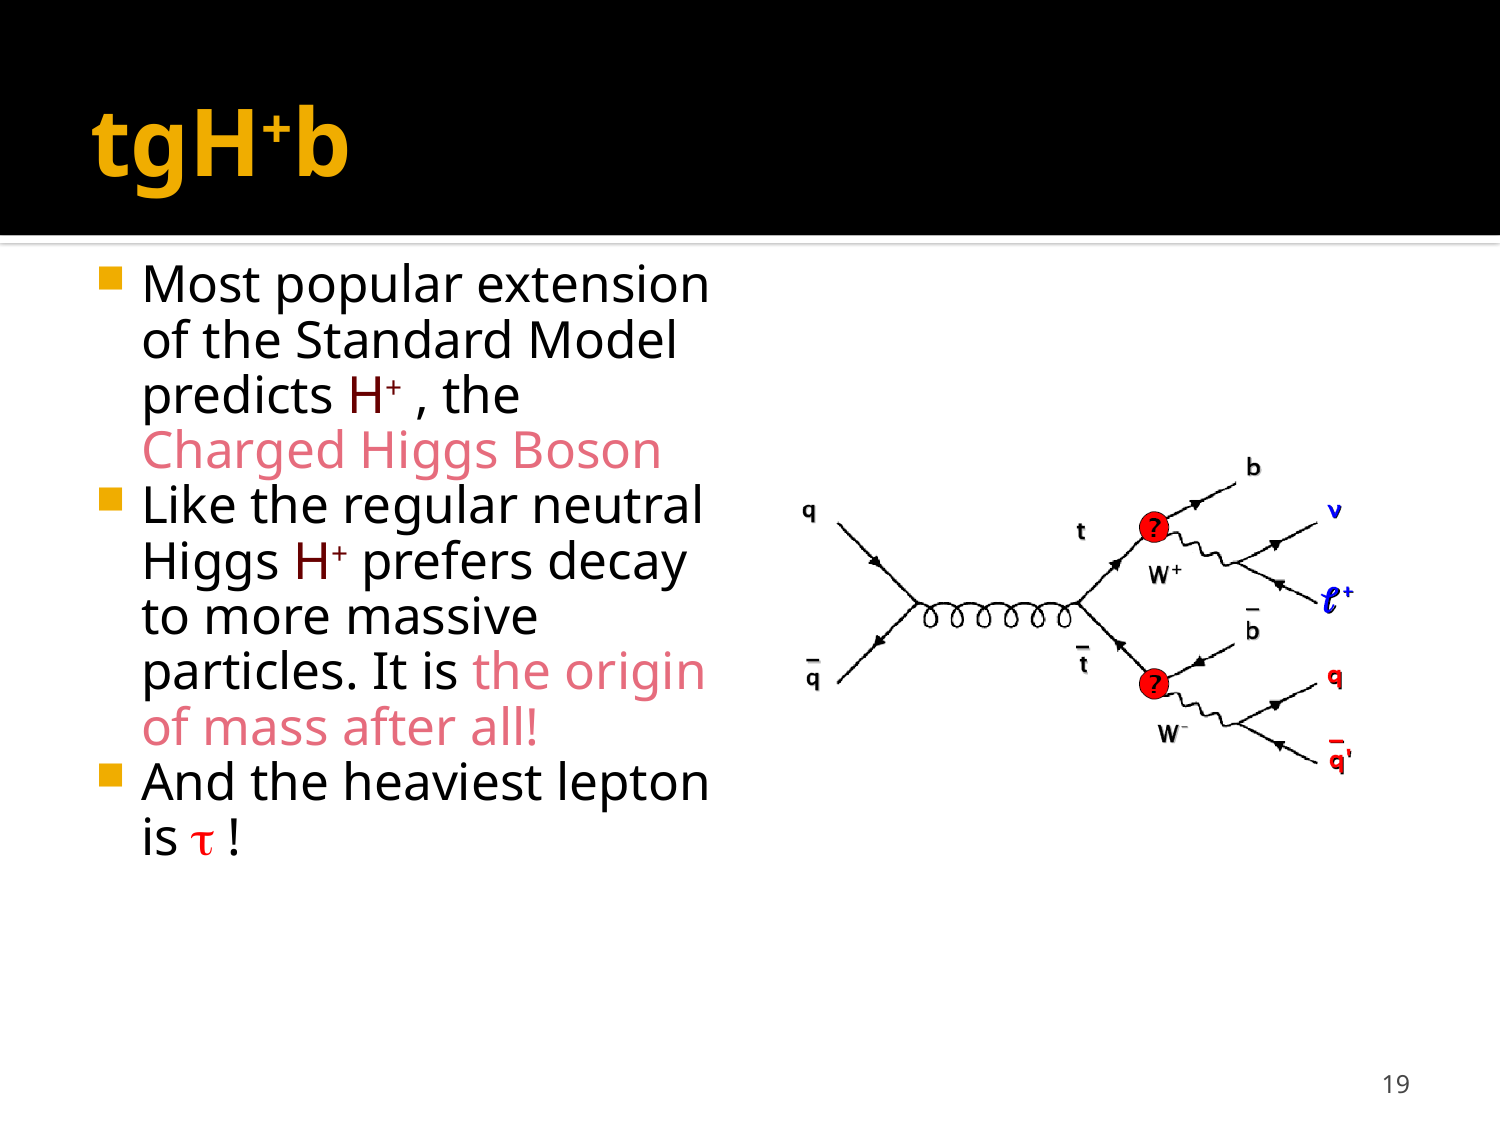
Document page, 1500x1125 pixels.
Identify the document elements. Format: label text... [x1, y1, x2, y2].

title tgH+b [75, 45, 1425, 233]
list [762, 439, 1425, 828]
slide_number 19 [1074, 1024, 1425, 1103]
list Most popular extension of the Standard Model predicts H+ , the Charged Higgs Boson Like the regular neutral Higgs H+ prefers decay to more massive particles. It is the origin of mass after all! And the heaviest lepton is t ! [68, 243, 732, 987]
